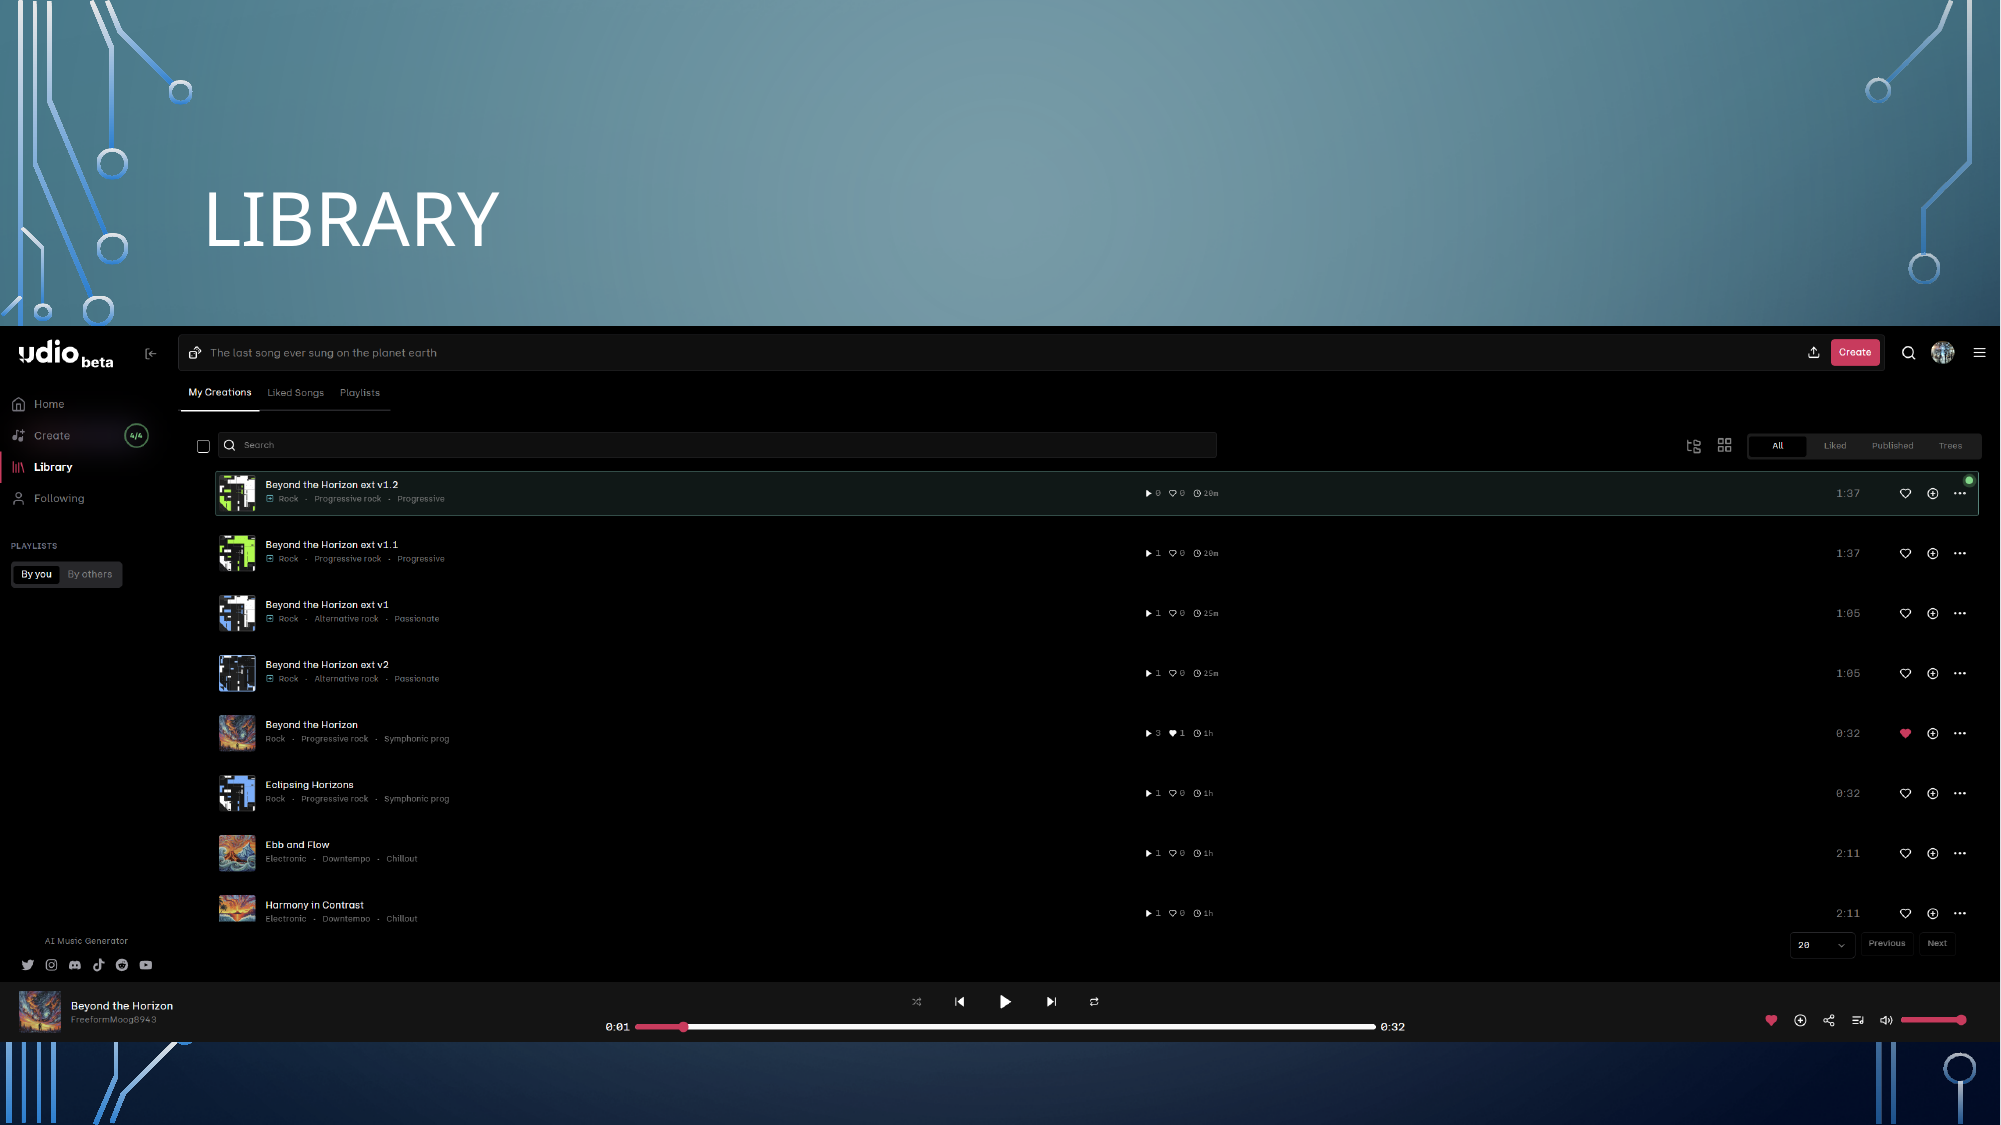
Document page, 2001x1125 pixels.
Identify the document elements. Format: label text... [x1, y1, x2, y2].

title Library [187, 101, 1813, 326]
picture [0, 326, 2000, 1042]
